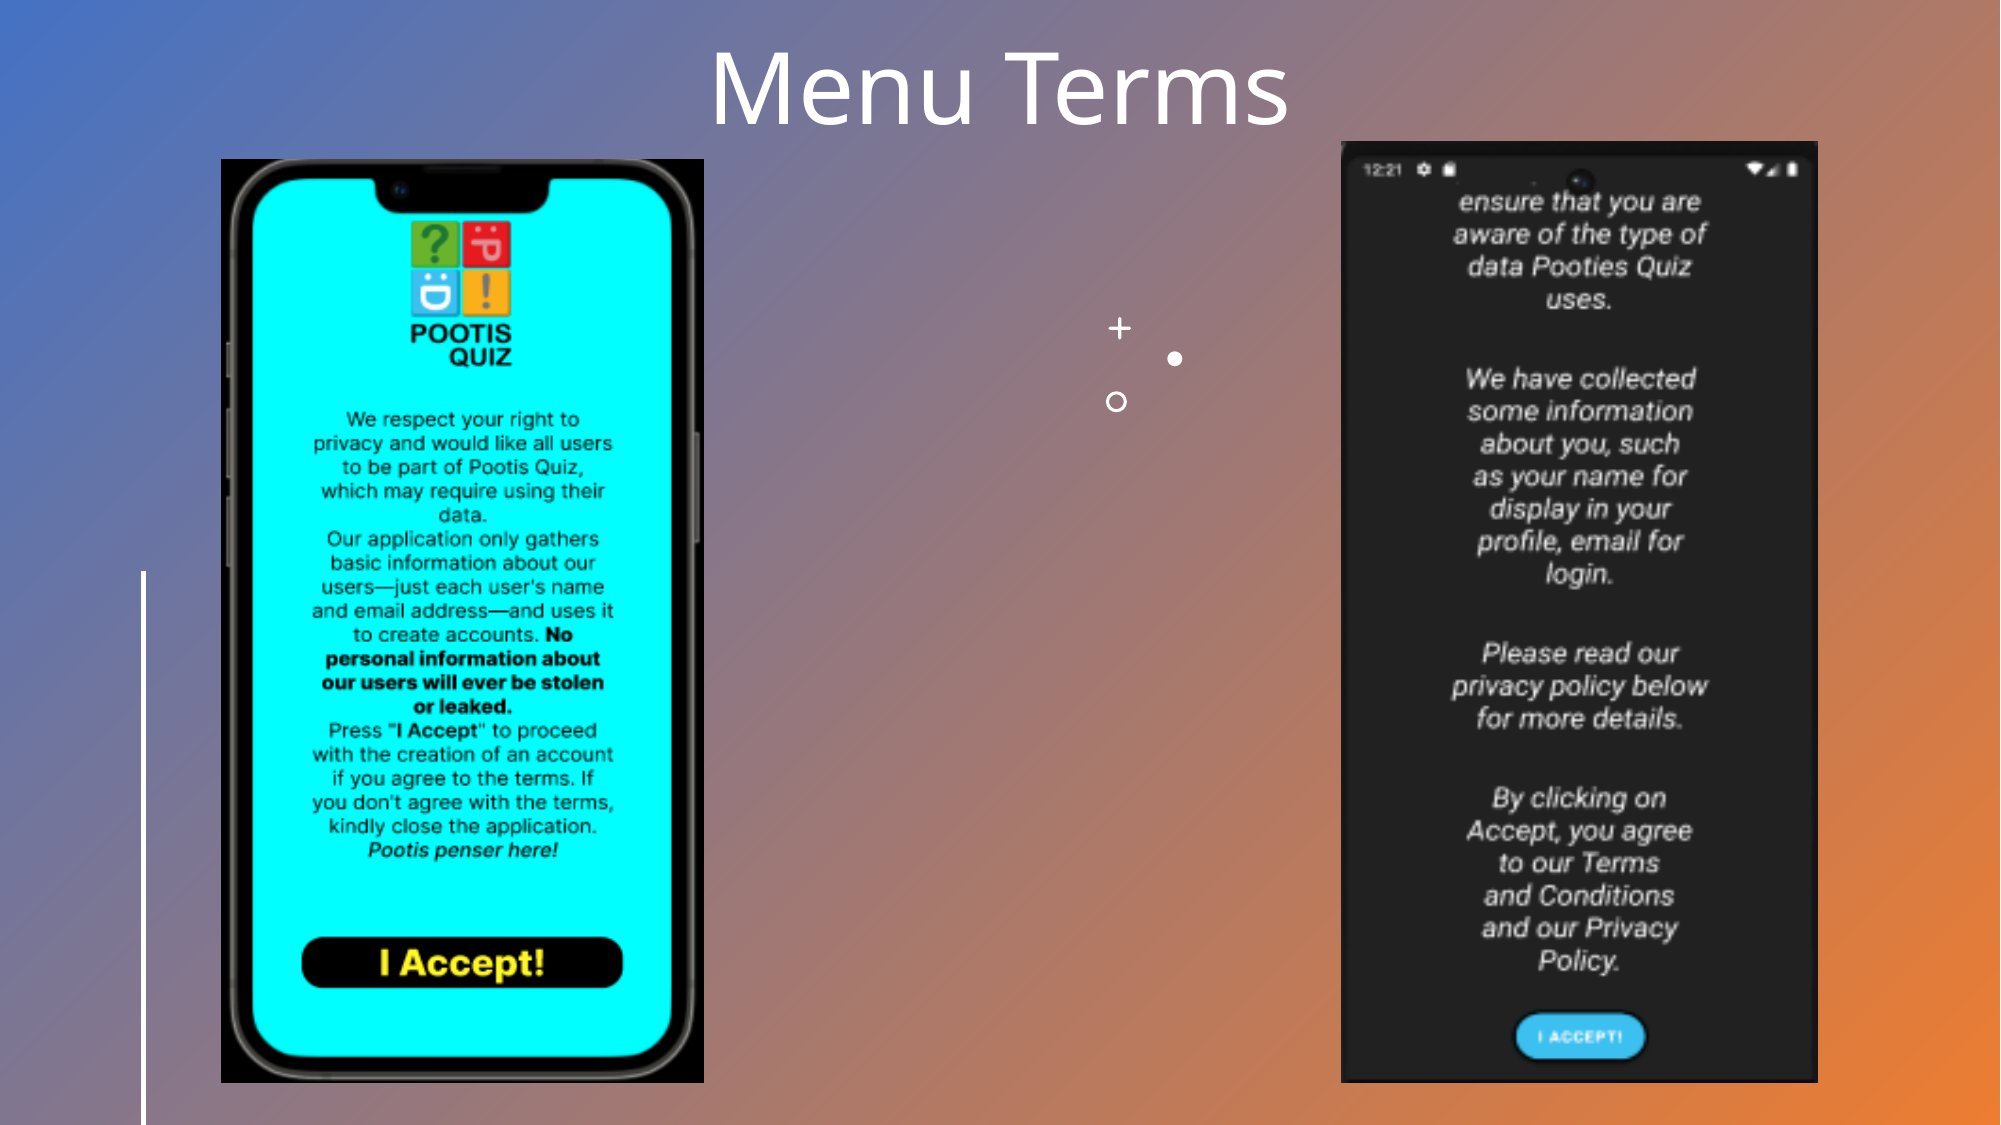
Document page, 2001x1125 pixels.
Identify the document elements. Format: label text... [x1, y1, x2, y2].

picture [1341, 141, 1818, 1083]
text_box [0, 0, 2000, 1125]
title Menu Terms [585, 10, 1415, 154]
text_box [1105, 316, 1183, 413]
picture [221, 159, 704, 1083]
